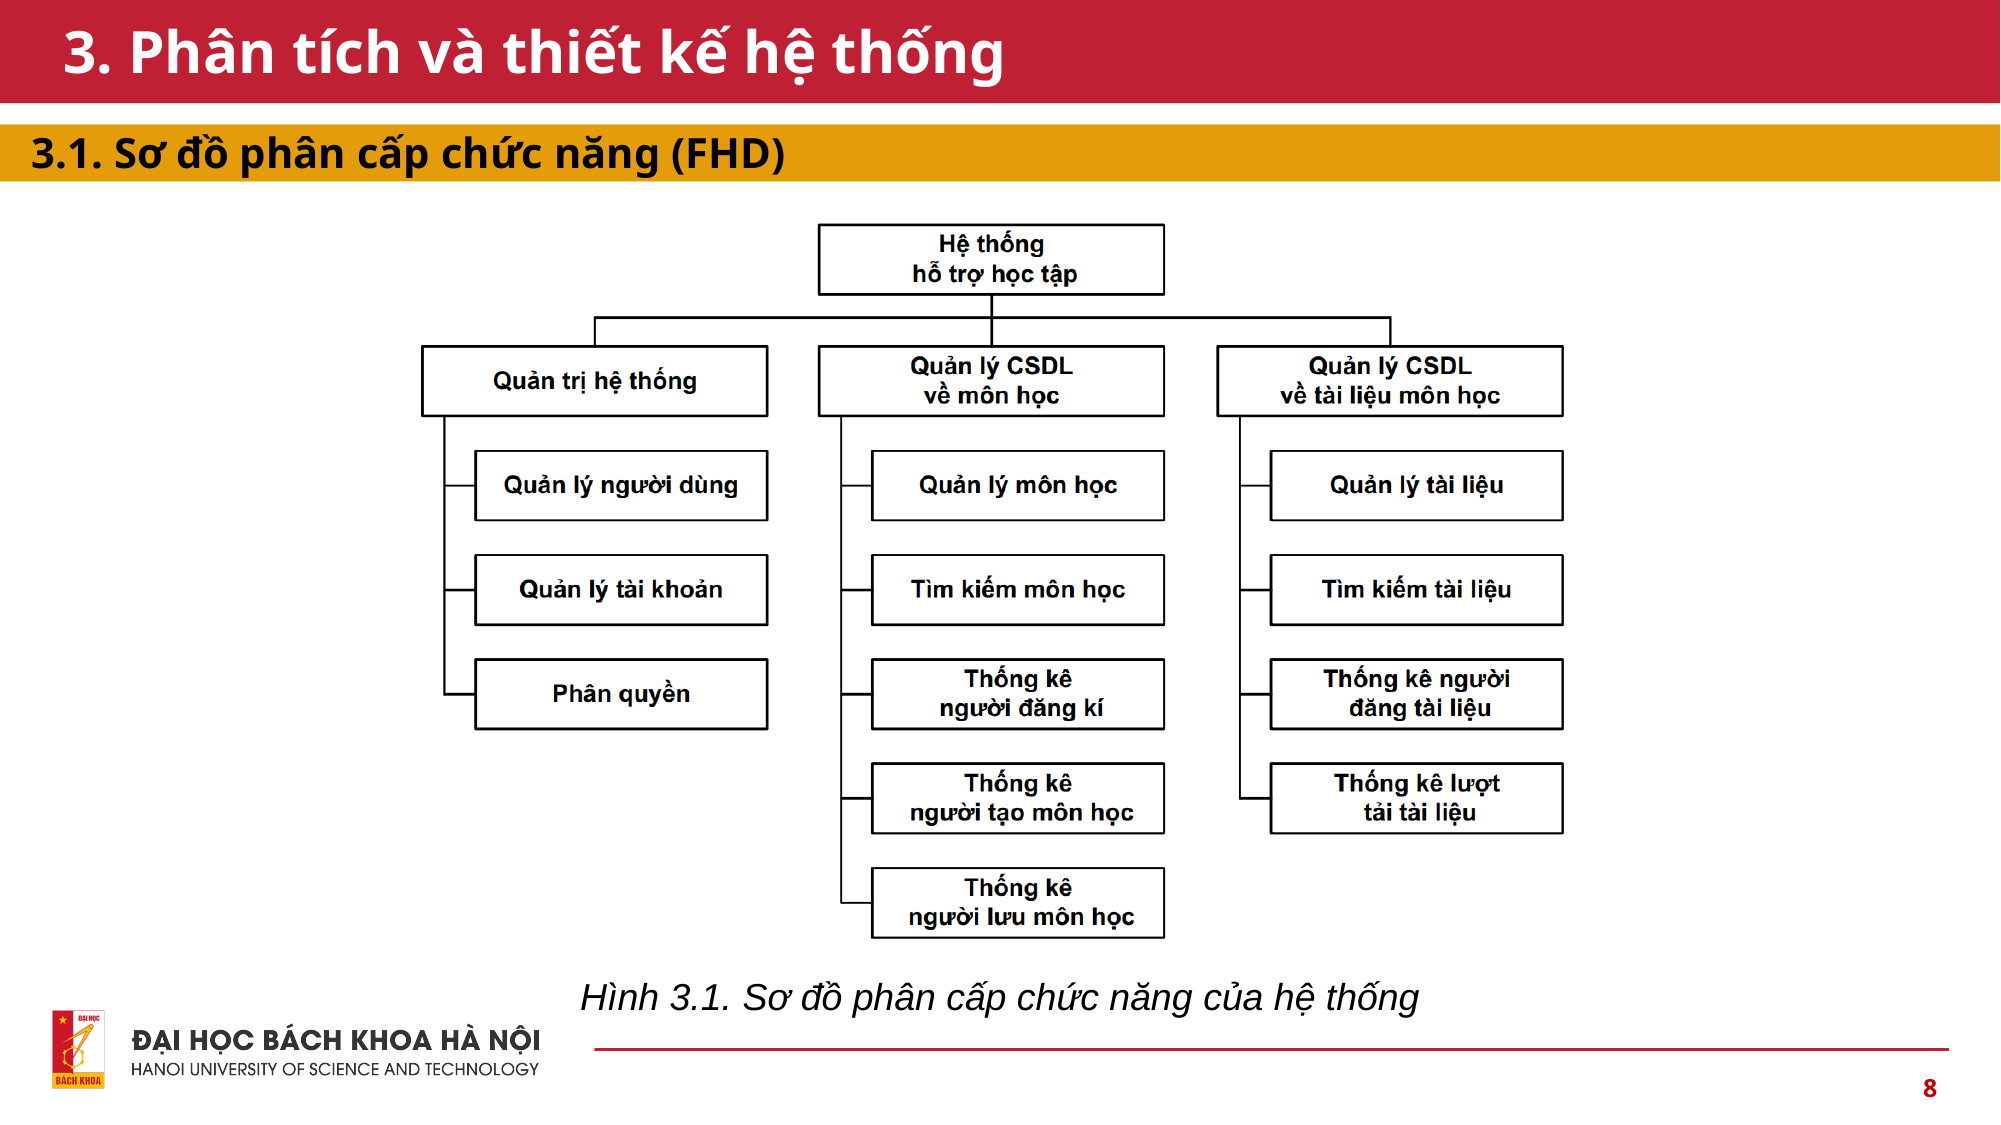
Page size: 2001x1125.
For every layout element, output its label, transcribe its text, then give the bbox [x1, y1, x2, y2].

slide_number 8 [1502, 1065, 1953, 1125]
text_box Hình 3.1. Sơ đồ phân cấp chức năng của hệ thống [533, 944, 1467, 1026]
text_box 3.1. Sơ đồ phân cấp chức năng (FHD) [16, 119, 802, 185]
picture [0, 0, 2001, 1125]
title 3. Phân tích và thiết kế hệ thống [48, 16, 1938, 88]
